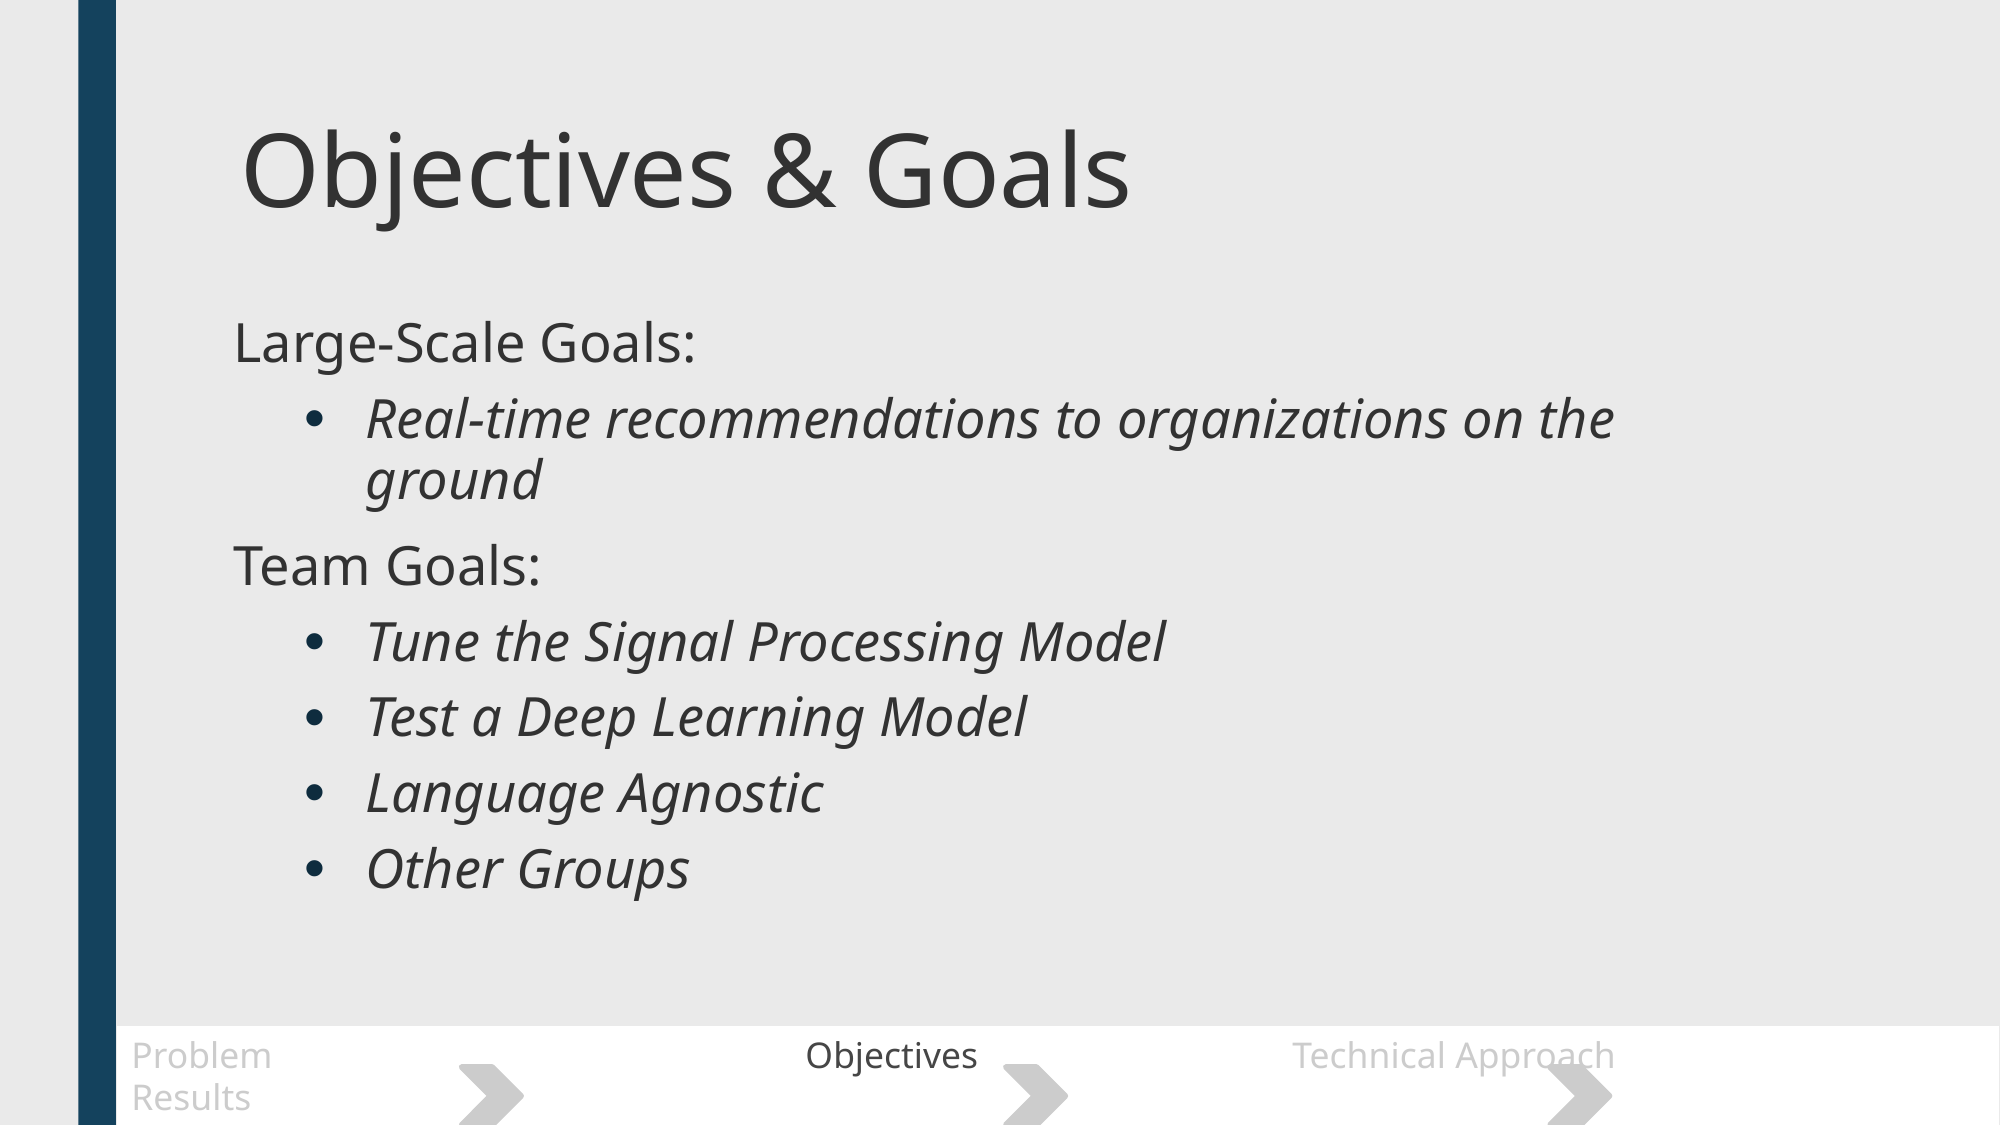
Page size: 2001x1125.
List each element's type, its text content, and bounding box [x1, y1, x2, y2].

text_box [1547, 1064, 1613, 1125]
title Objectives & Goals [225, 112, 1800, 357]
text_box Problem Objectives Technical Approach Results [116, 1025, 2000, 1125]
text_box [1003, 1064, 1069, 1125]
text_box [458, 1064, 524, 1125]
list Large-Scale Goals: Real-time recommendations to organizations on the ground Team Goals: Tune the Signal Processing Model Test a Deep Learning Model Language Agnostic Other Groups [218, 306, 1794, 894]
